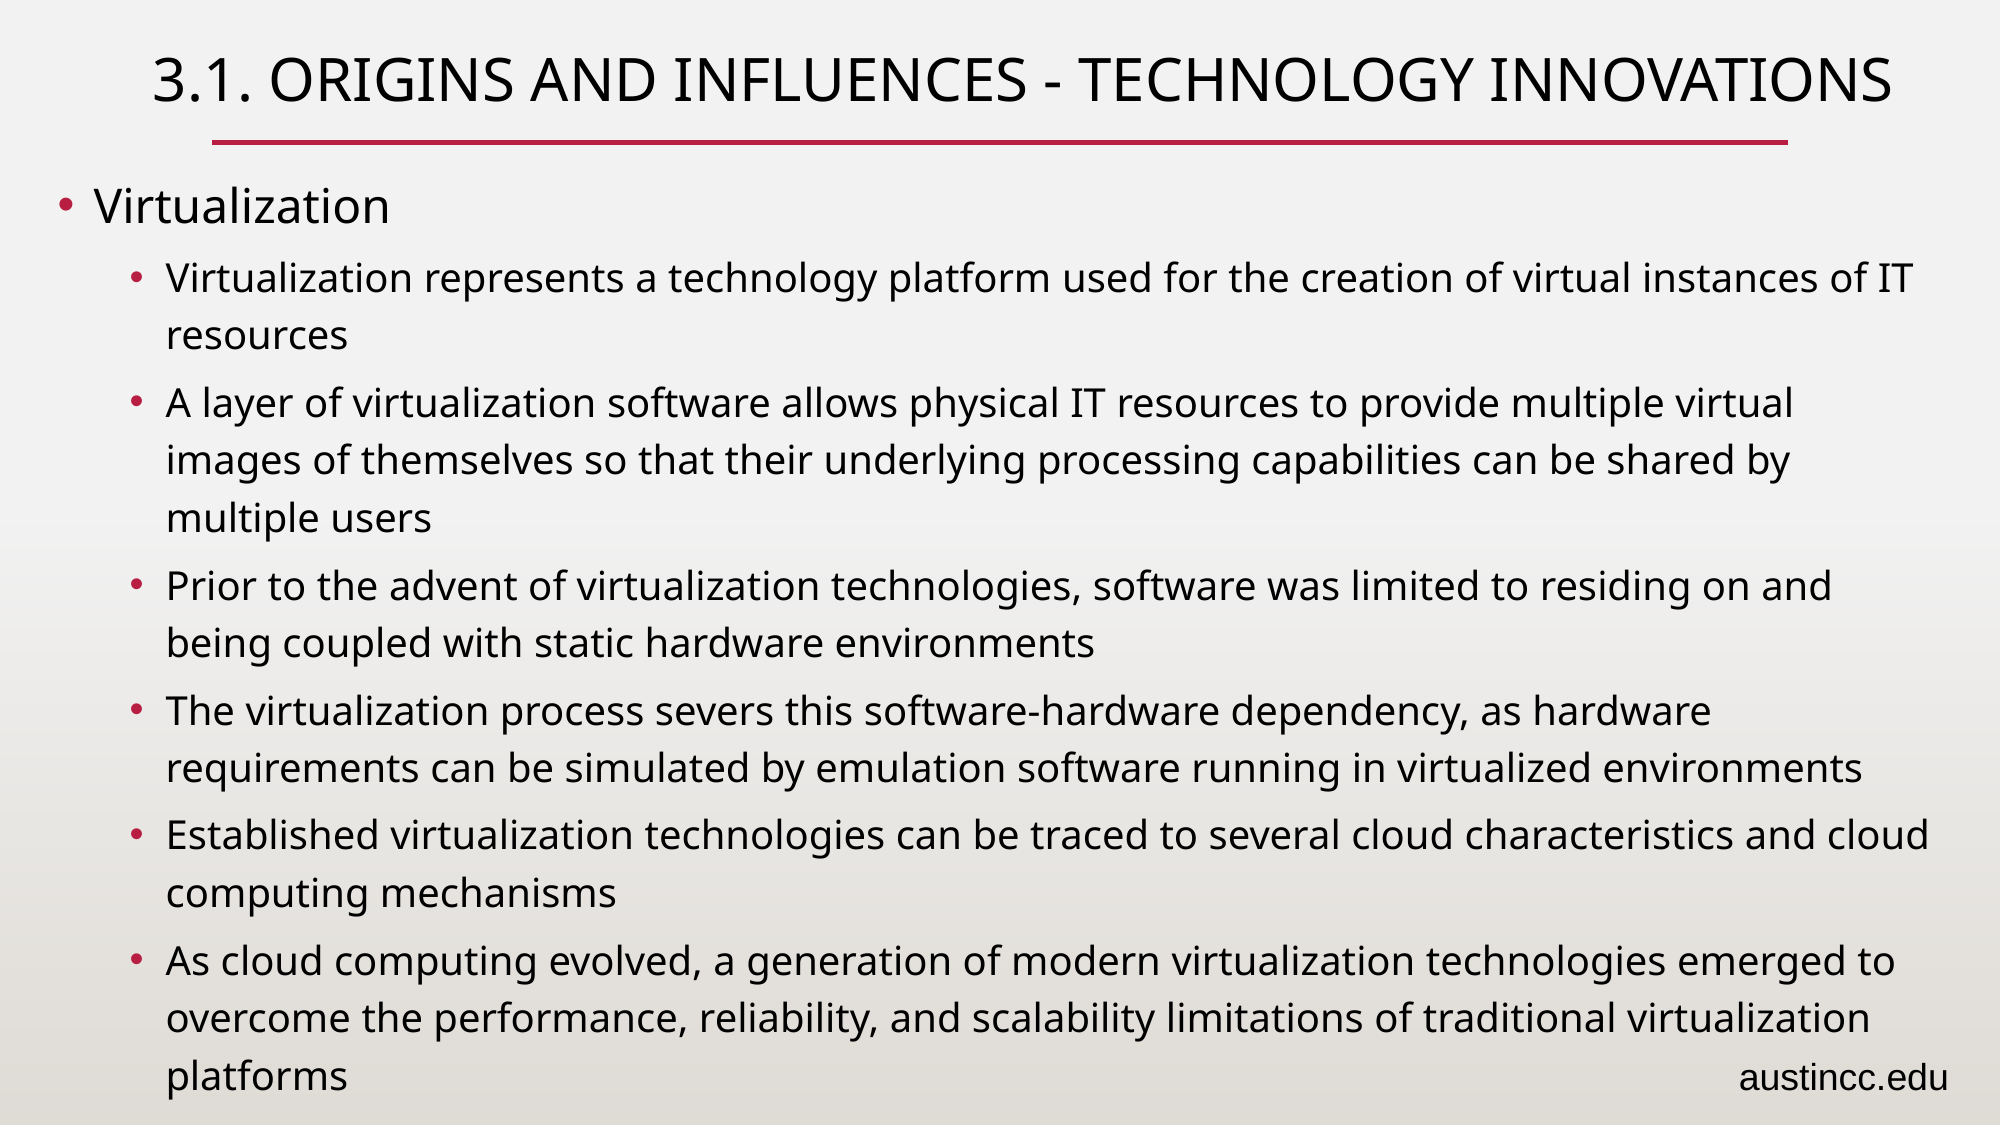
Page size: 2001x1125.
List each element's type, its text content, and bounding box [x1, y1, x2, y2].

title 3.1. Origins and Influences - Technology Innovations [137, 42, 1914, 125]
list Virtualization Virtualization represents a technology platform used for the creation of virtual instances of IT resources A layer of virtualization software allows physical IT resources to provide multiple virtual images of themselves so that their underlying processing capabilities can be shared by multiple users Prior to the advent of virtualization technologies, software was limited to residing on and being coupled with static hardware environments The virtualization process severs this software-hardware dependency, as hardware requirements can be simulated by emulation software running in virtualized environments Established virtualization technologies can be traced to several cloud characteristics and cloud computing mechanisms As cloud computing evolved, a generation of modern virtualization technologies emerged to overcome the performance, reliability, and scalability limitations of traditional virtualization platforms [42, 156, 1955, 1111]
